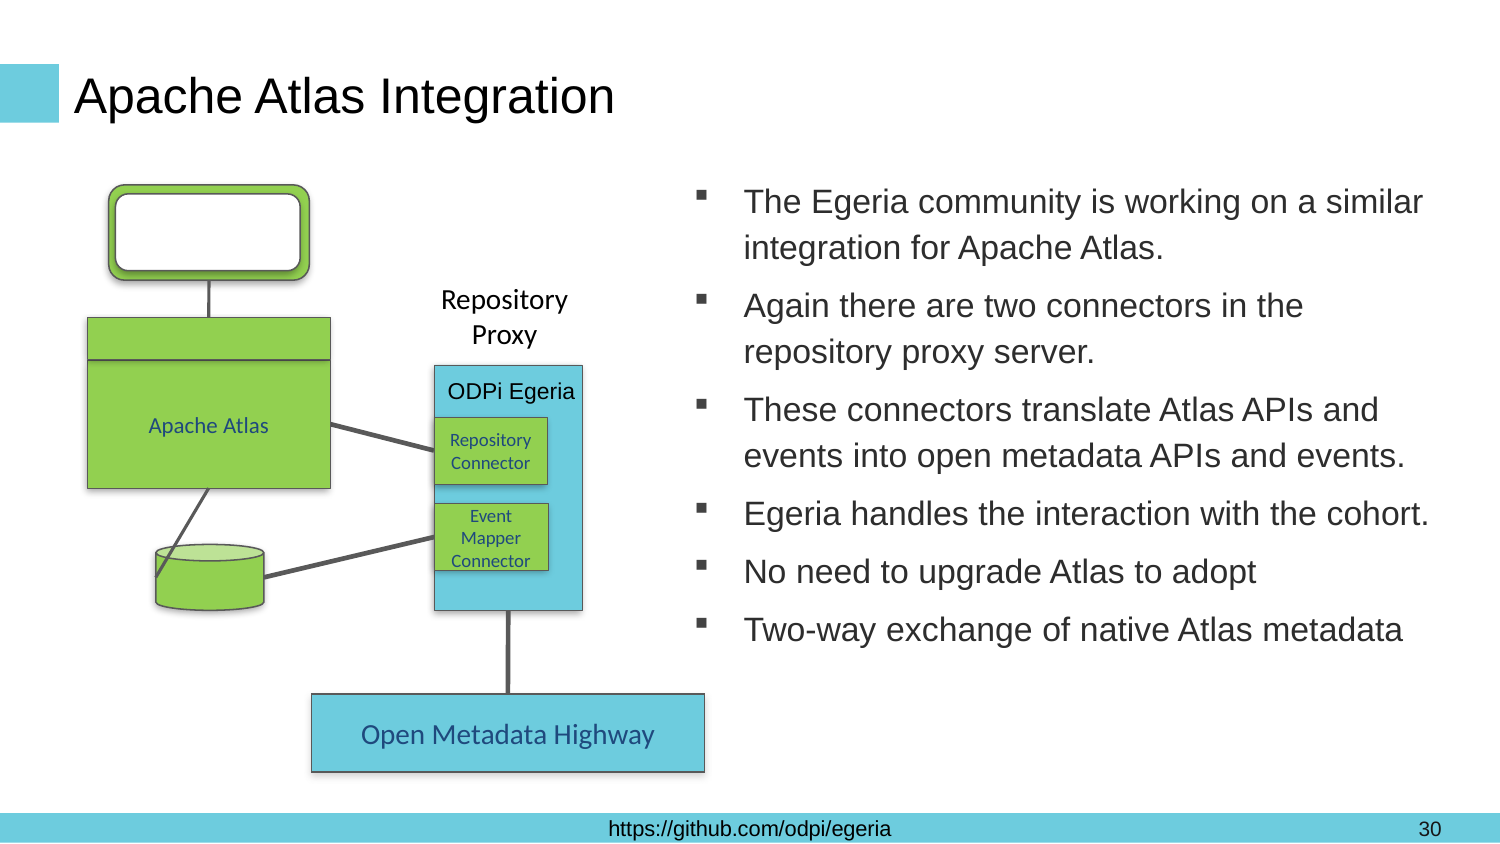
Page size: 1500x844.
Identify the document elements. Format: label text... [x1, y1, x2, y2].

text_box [263, 536, 435, 578]
slide_number 30 [1403, 813, 1494, 843]
text_box ODPi Egeria [432, 369, 591, 412]
title Apache Atlas Integration [58, 46, 1449, 140]
text_box Repository Proxy [407, 272, 602, 358]
text_box [434, 364, 583, 369]
text_box [434, 412, 583, 611]
text_box Open Metadata Highway [311, 694, 705, 773]
text_box Event Mapper Connector [433, 503, 549, 571]
text_box Repository Connector [433, 416, 548, 485]
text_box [335, 423, 435, 451]
list The Egeria community is working on a similar integration for Apache Atlas. Again there are two connectors in the repository proxy server. These connectors translate Atlas APIs and events into open metadata APIs and events. Egeria handles the interaction with the cohort. No need to upgrade Atlas to adopt Two-way exchange of native Atlas metadata [679, 158, 1449, 695]
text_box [86, 184, 331, 611]
